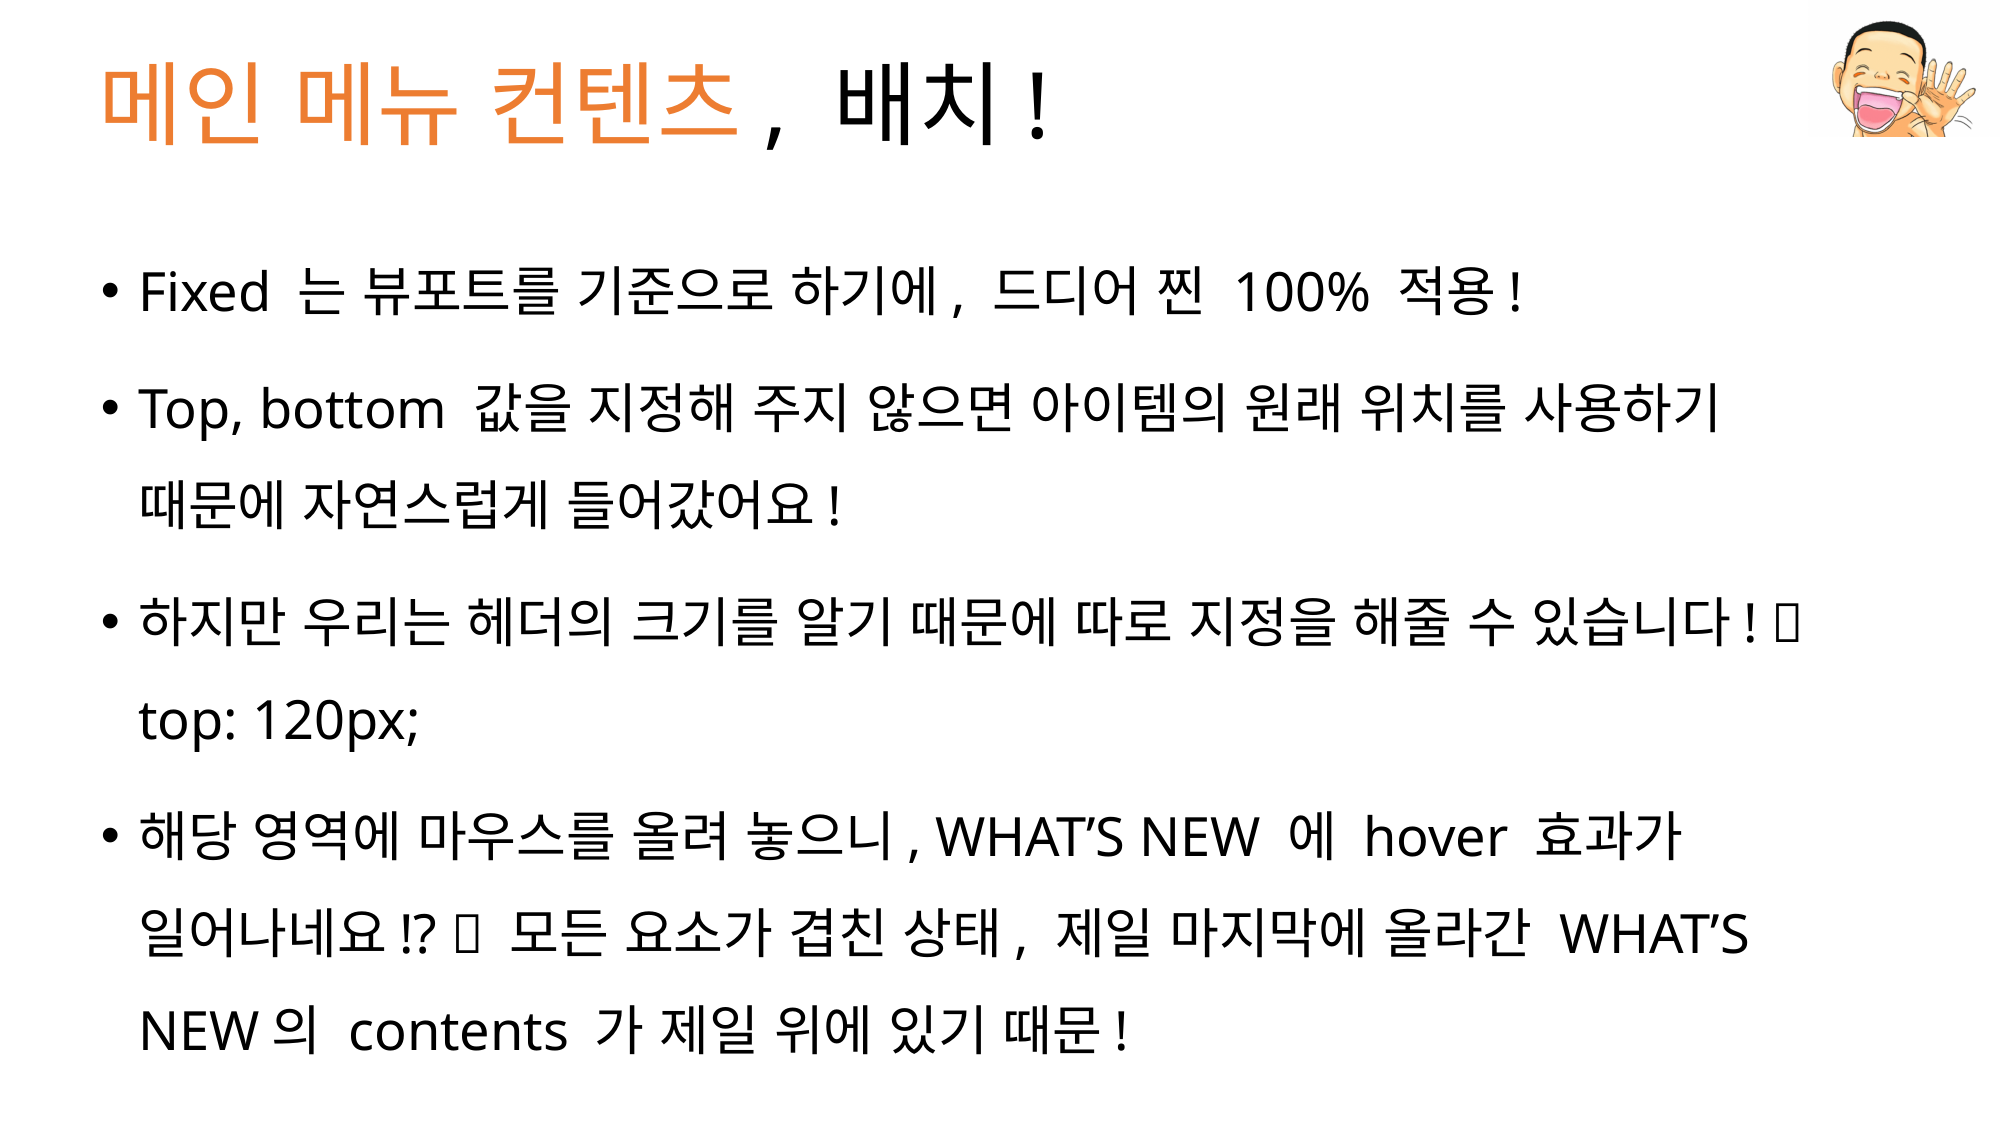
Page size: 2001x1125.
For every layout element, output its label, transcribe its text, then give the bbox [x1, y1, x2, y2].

list Fixed 는 뷰포트를 기준으로 하기에, 드디어 찐 100% 적용! Top, bottom 값을 지정해 주지 않으면 아이템의 원래 위치를 사용하기 때문에 자연스럽게 들어갔어요! 하지만 우리는 헤더의 크기를 알기 때문에 따로 지정을 해줄 수 있습니다!  top: 120px; 해당 영역에 마우스를 올려 놓으니, WHAT’S NEW 에 hover 효과가 일어나네요!?  모든 요소가 겹친 상태, 제일 마지막에 올라간 WHAT’S NEW의 contents 가 제일 위에 있기 때문! [85, 217, 1863, 1077]
picture [1931, 0, 2000, 137]
title 메인 메뉴 컨텐츠, 배치! [83, 0, 1931, 218]
